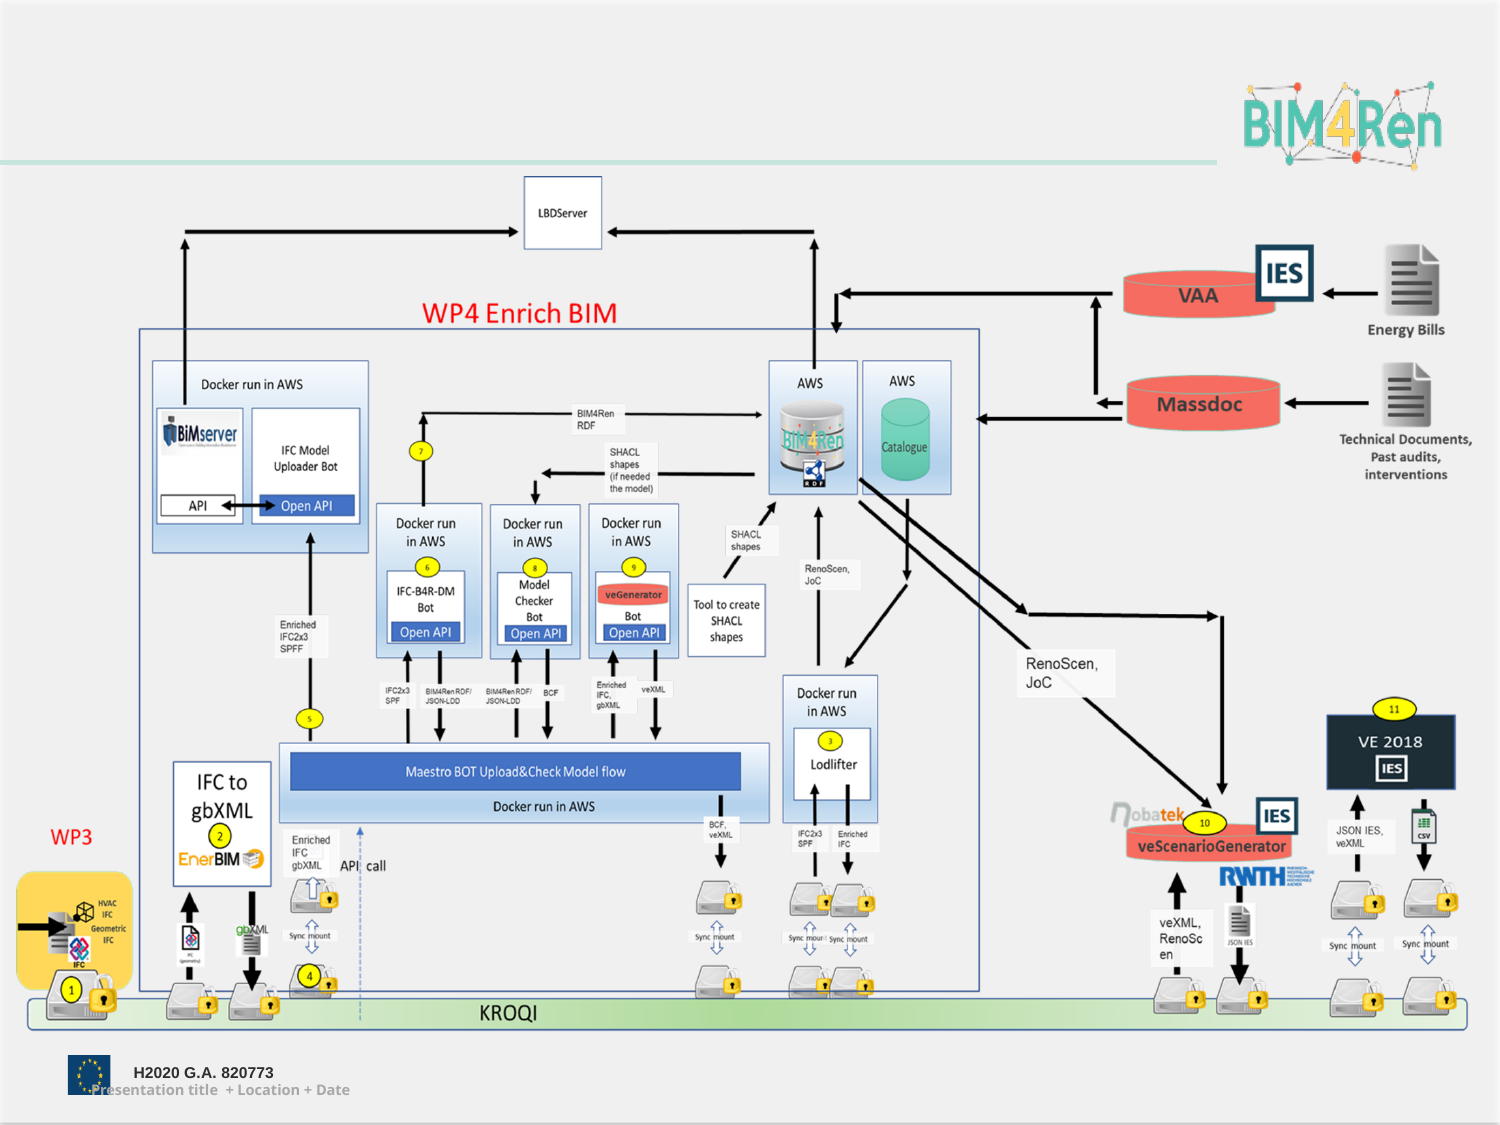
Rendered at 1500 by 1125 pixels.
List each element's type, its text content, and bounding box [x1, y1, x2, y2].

footer Presentation title + Location + Date [90, 1070, 800, 1099]
picture [16, 61, 1484, 1044]
